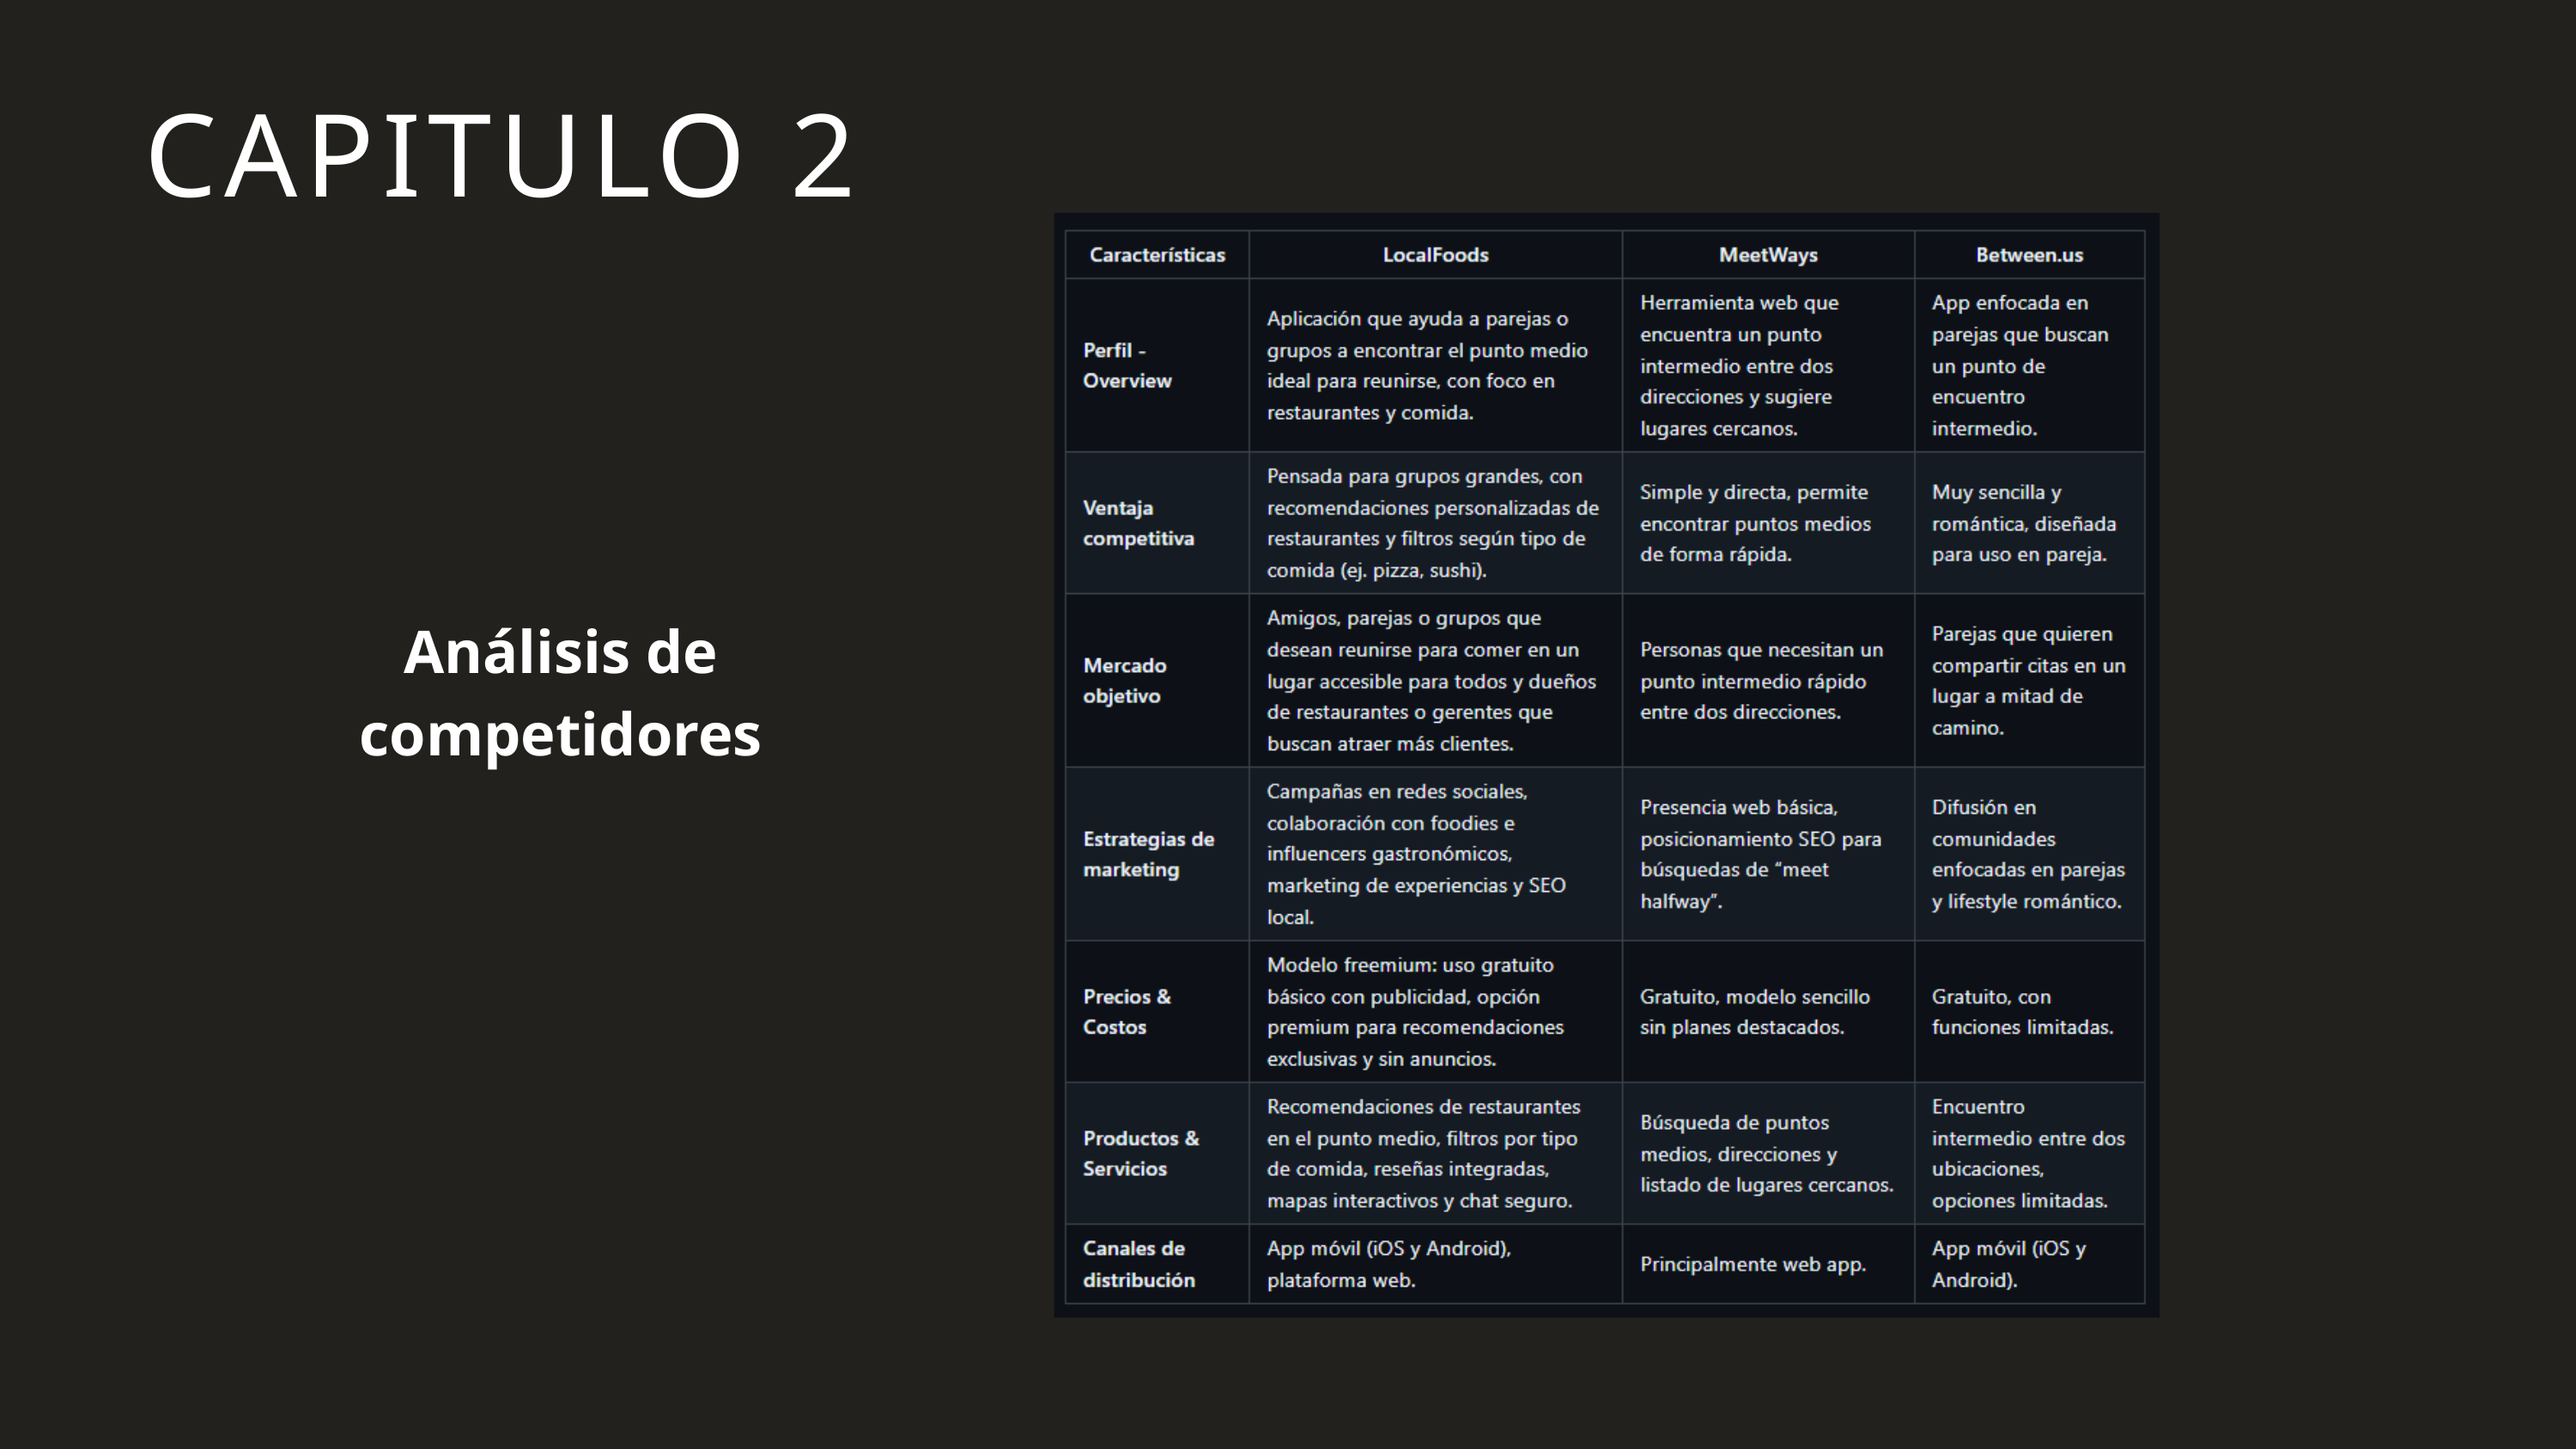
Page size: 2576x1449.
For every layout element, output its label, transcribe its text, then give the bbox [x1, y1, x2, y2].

text_box [1054, 213, 2160, 1318]
text_box CAPITULO 2 [144, 58, 1244, 220]
text_box Análisis de competidores [321, 602, 800, 768]
